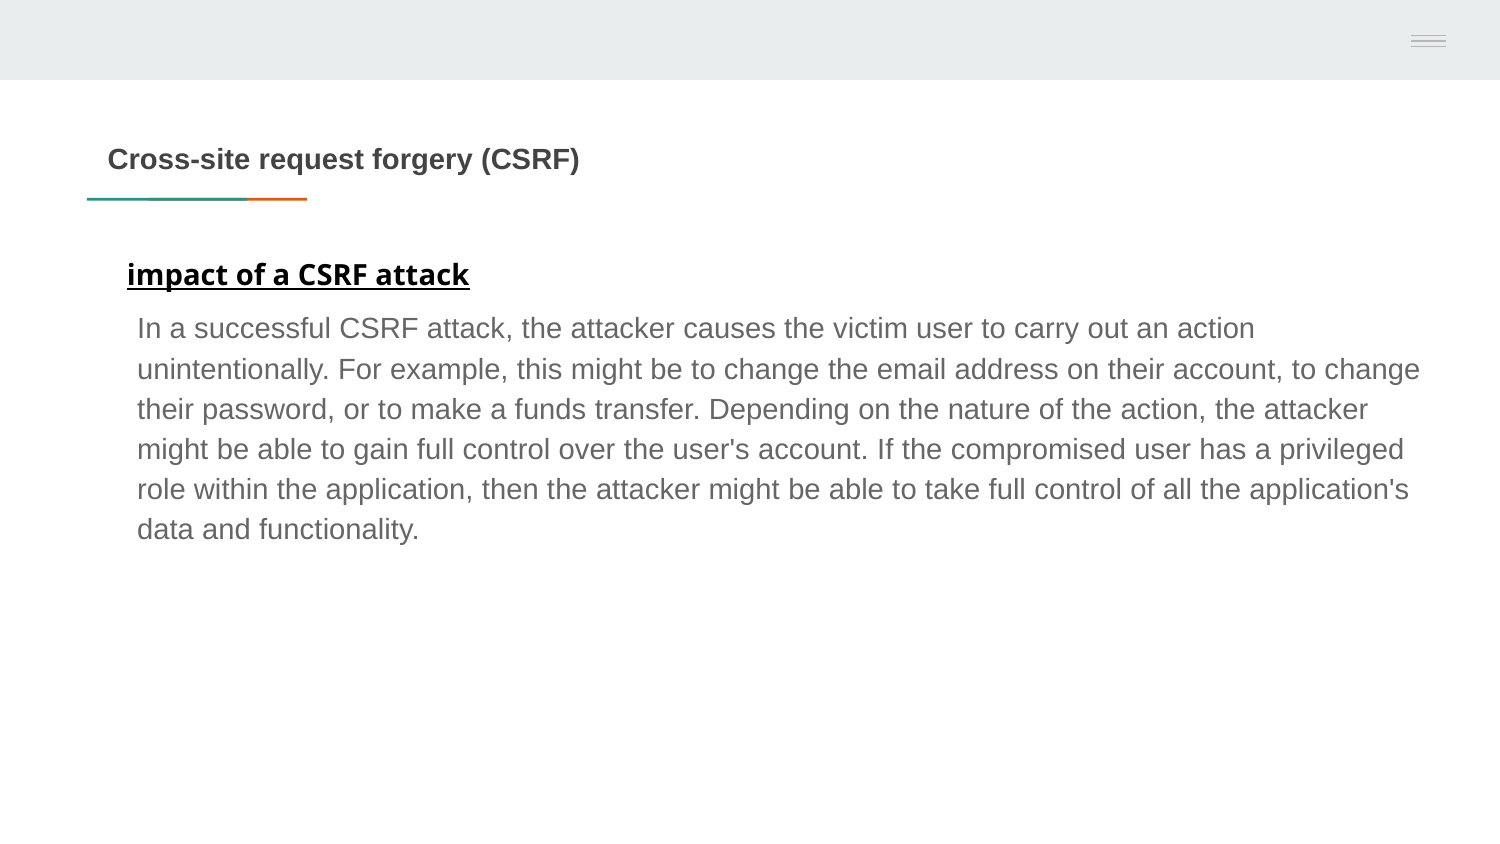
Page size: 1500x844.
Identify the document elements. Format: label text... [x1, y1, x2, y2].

title Cross-site request forgery (CSRF) [92, 107, 1355, 179]
text_box In a successful CSRF attack, the attacker causes the victim user to carry out an action unintentionally. For example, this might be to change the email address on their account, to change their password, or to make a funds transfer. Depending on the nature of the action, the attacker might be able to gain full control over the user's account. If the compromised user has a privileged role within the application, then the attacker might be able to take full control of all the application's data and functionality. [122, 289, 1456, 826]
text_box impact of a CSRF attack [111, 241, 1354, 323]
